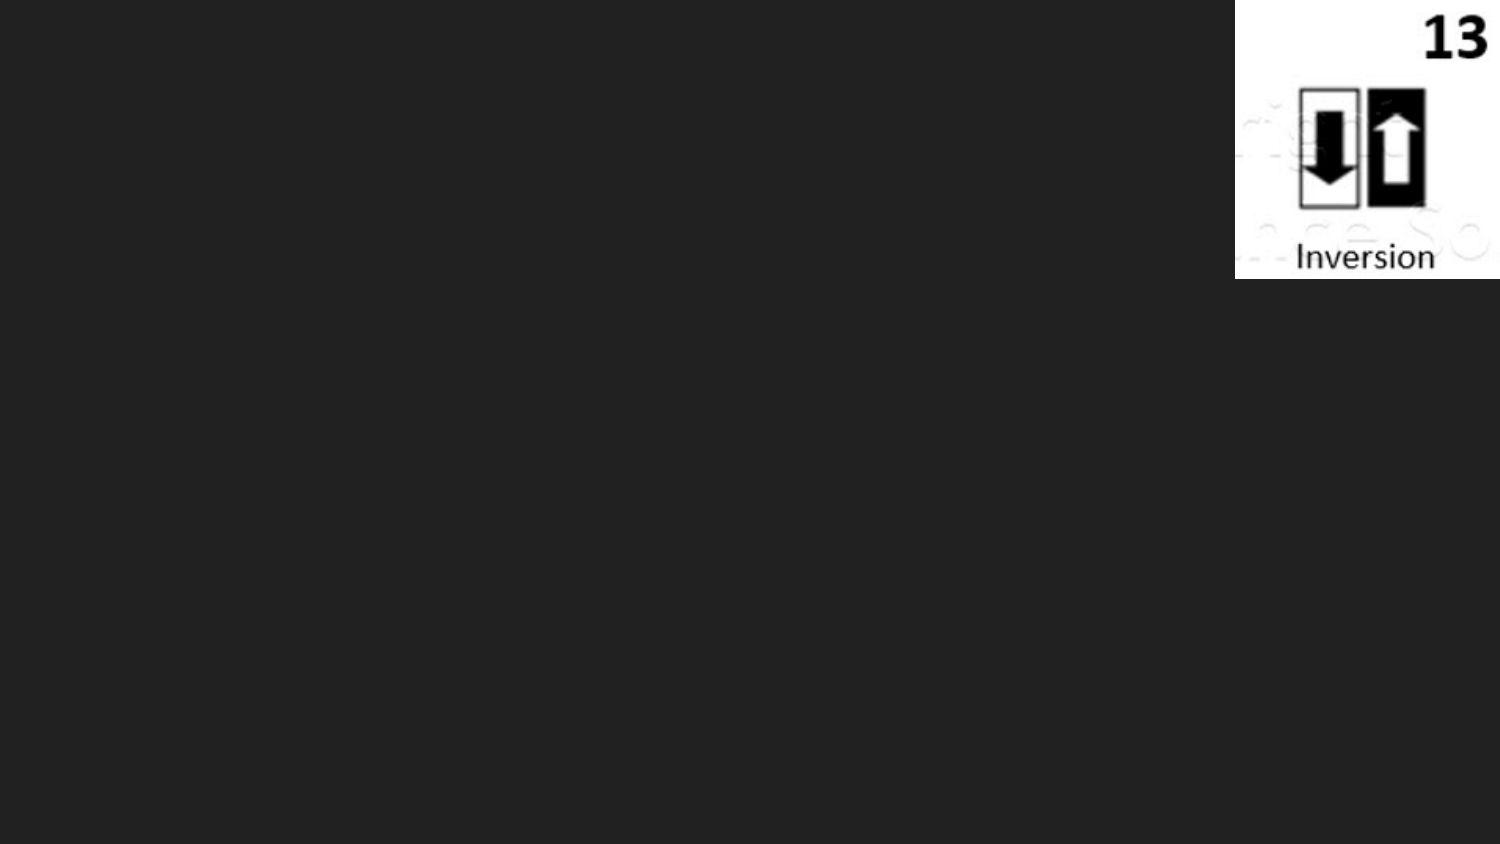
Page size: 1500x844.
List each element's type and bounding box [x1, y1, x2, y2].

picture [1235, 0, 1500, 279]
